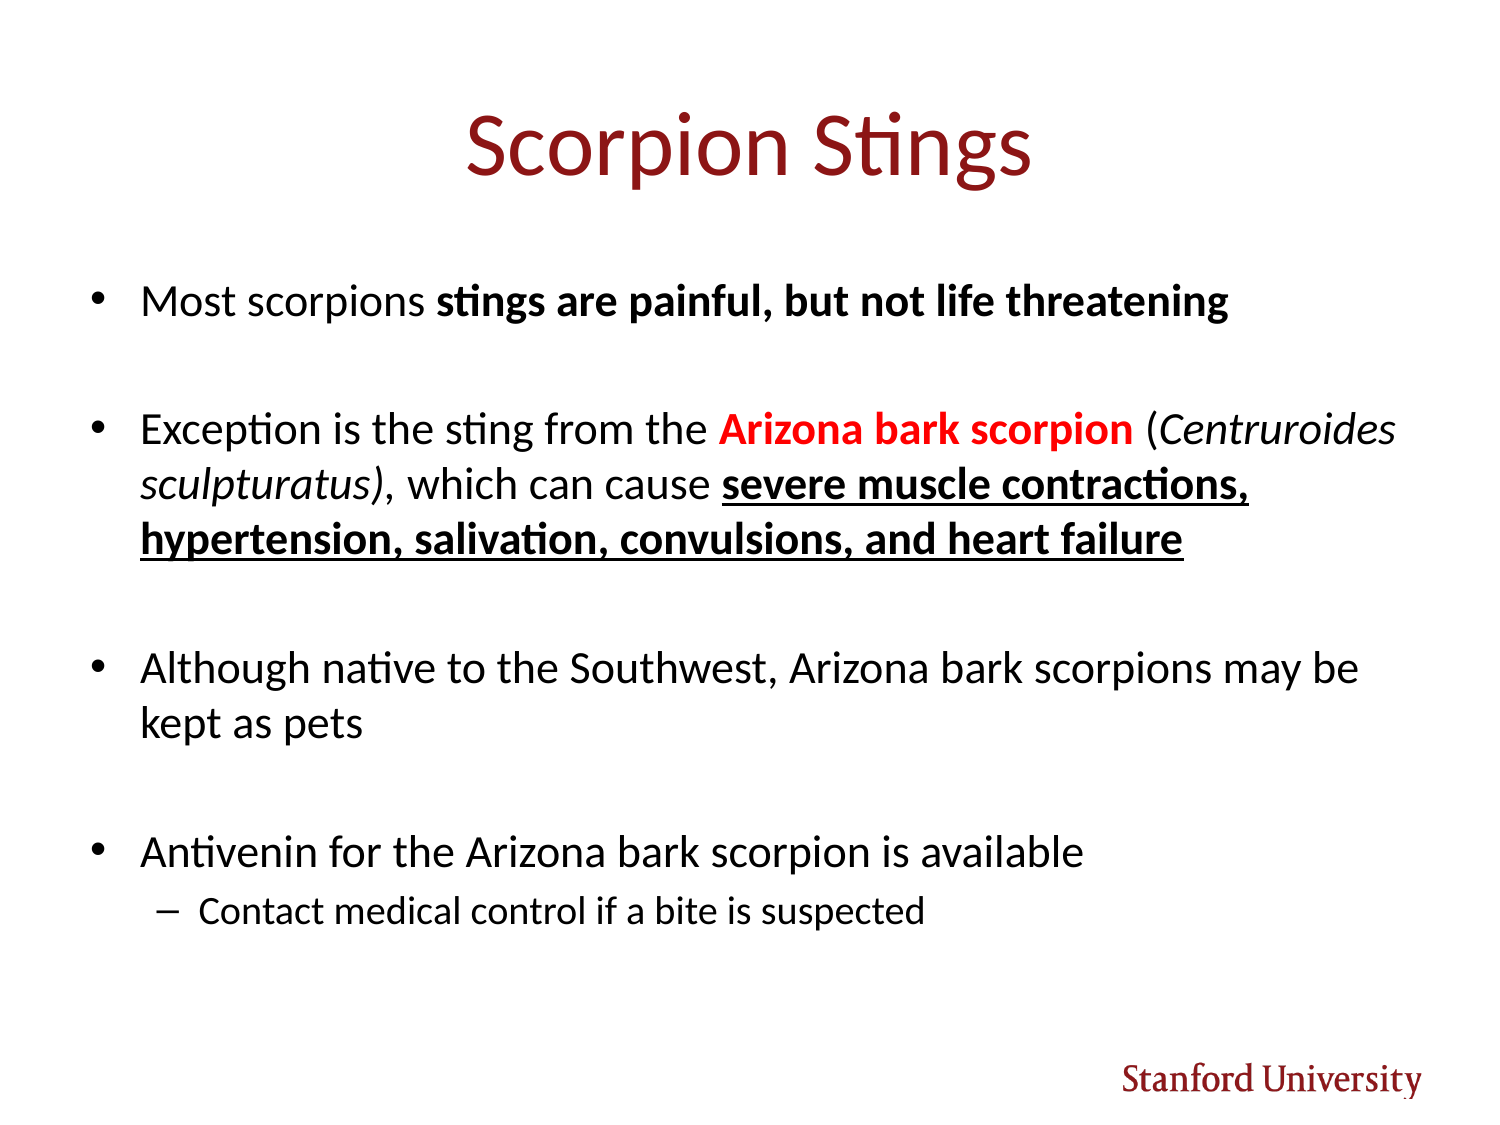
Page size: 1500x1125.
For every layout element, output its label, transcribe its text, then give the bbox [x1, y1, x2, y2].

list Most scorpions stings are painful, but not life threatening Exception is the sting from the Arizona bark scorpion (Centruroides sculpturatus), which can cause severe muscle contractions, hypertension, salivation, convulsions, and heart failure Although native to the Southwest, Arizona bark scorpions may be kept as pets Antivenin for the Arizona bark scorpion is available Contact medical control if a bite is suspected [75, 262, 1425, 1005]
title Scorpion Stings [75, 45, 1425, 233]
